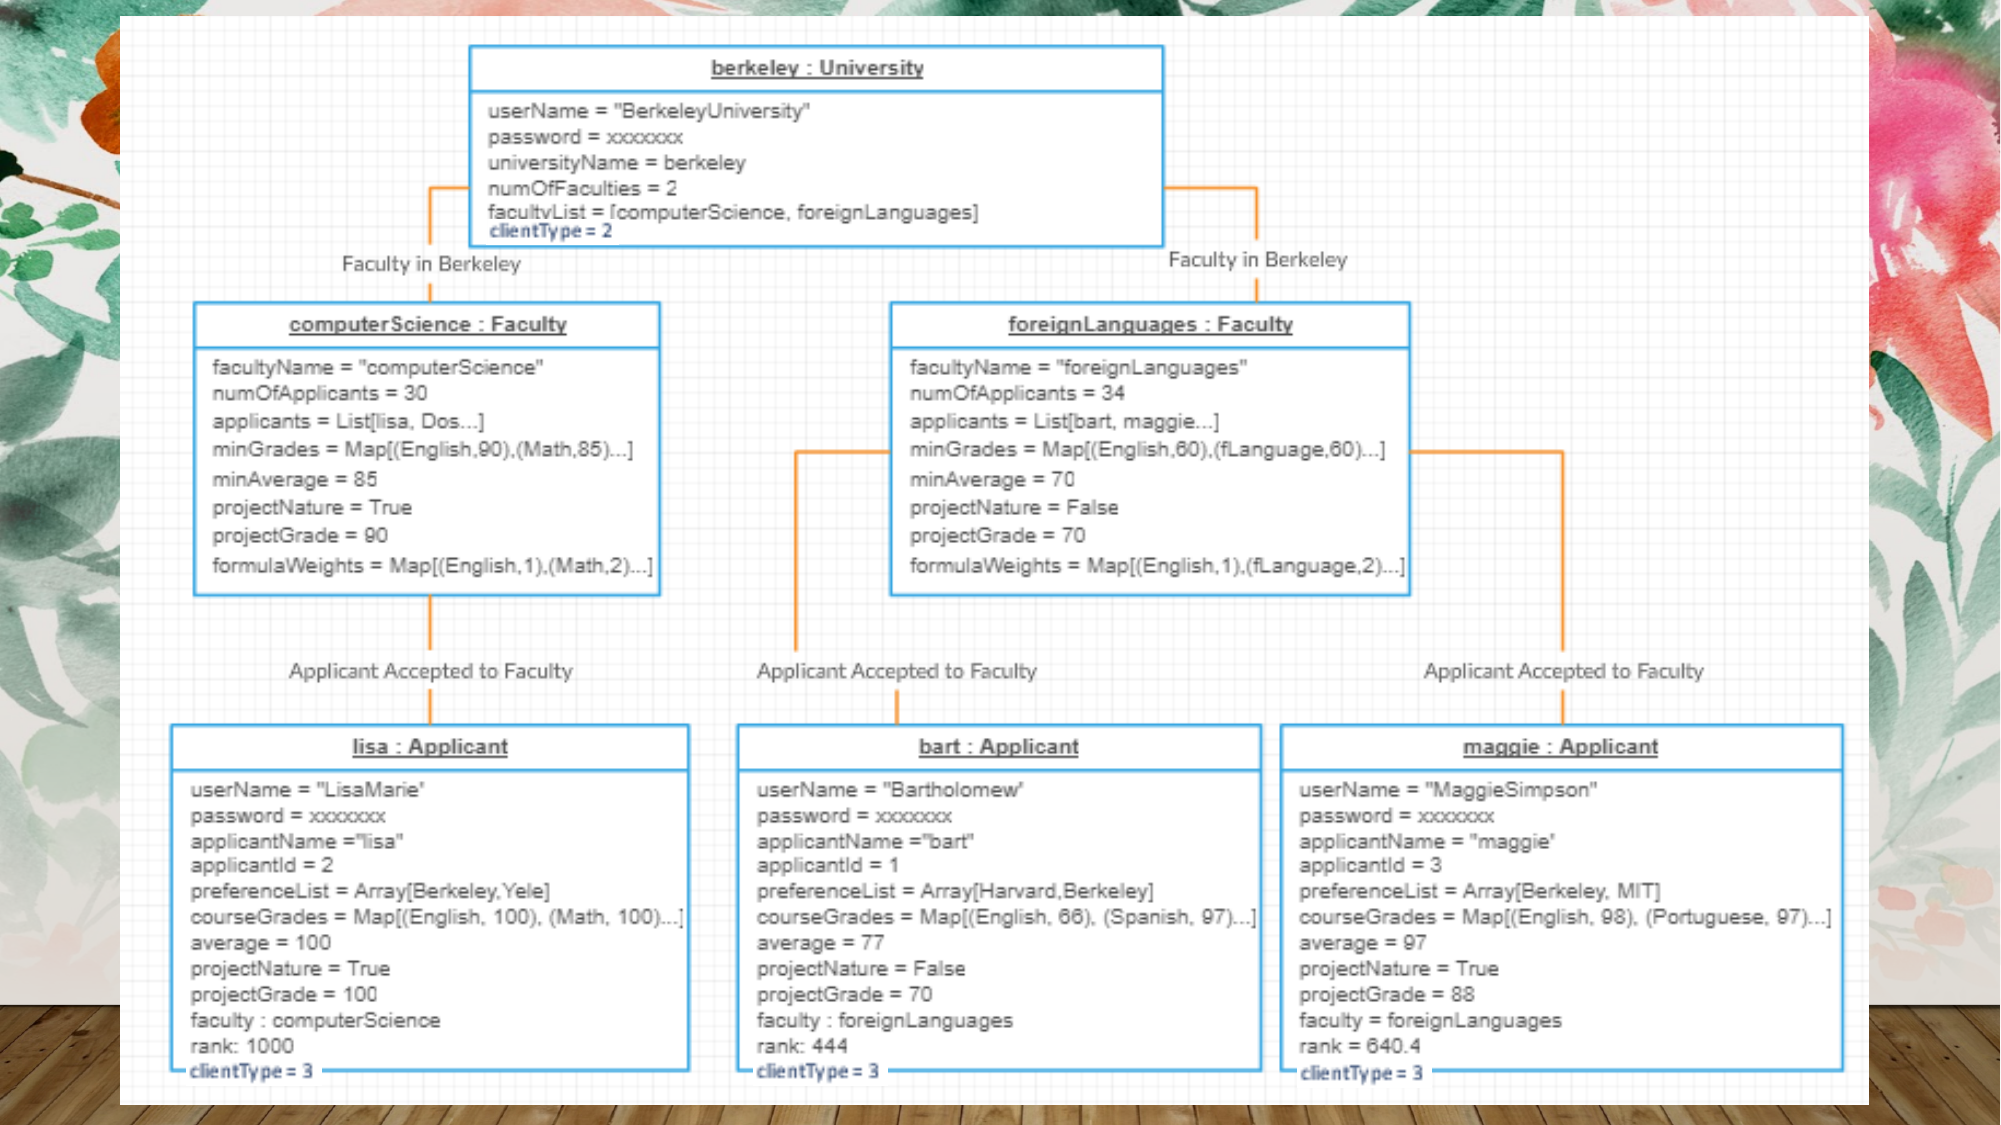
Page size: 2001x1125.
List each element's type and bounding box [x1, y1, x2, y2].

picture [0, 1005, 2001, 1125]
text_box [119, 16, 1870, 1105]
picture [0, 0, 2001, 396]
